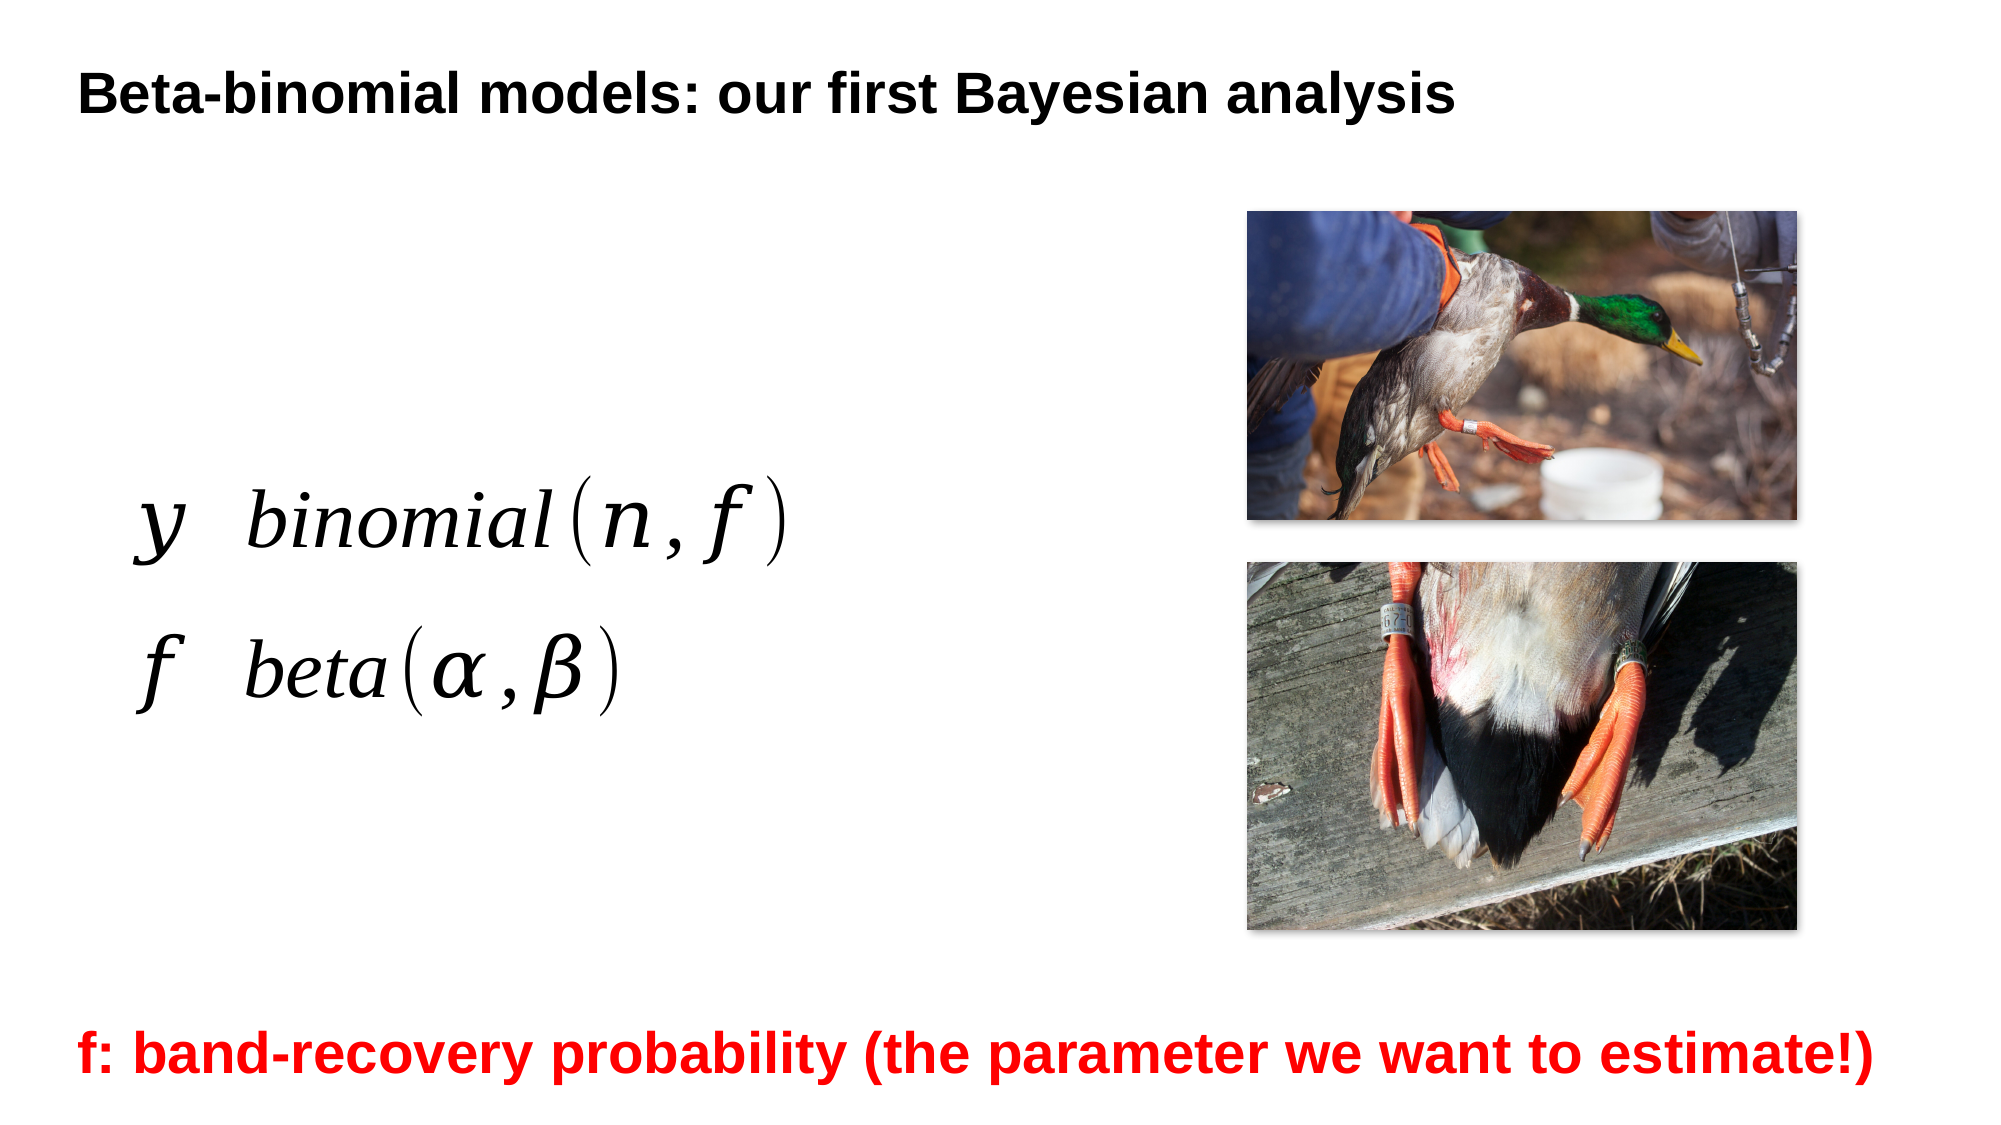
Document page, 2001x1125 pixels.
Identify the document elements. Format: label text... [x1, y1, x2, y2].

text_box f: band-recovery probability (the parameter we want to estimate!) [62, 1007, 1939, 1093]
picture [1247, 562, 1797, 930]
text_box Beta-binomial models: our first Bayesian analysis [62, 48, 1939, 133]
picture [1247, 211, 1797, 520]
